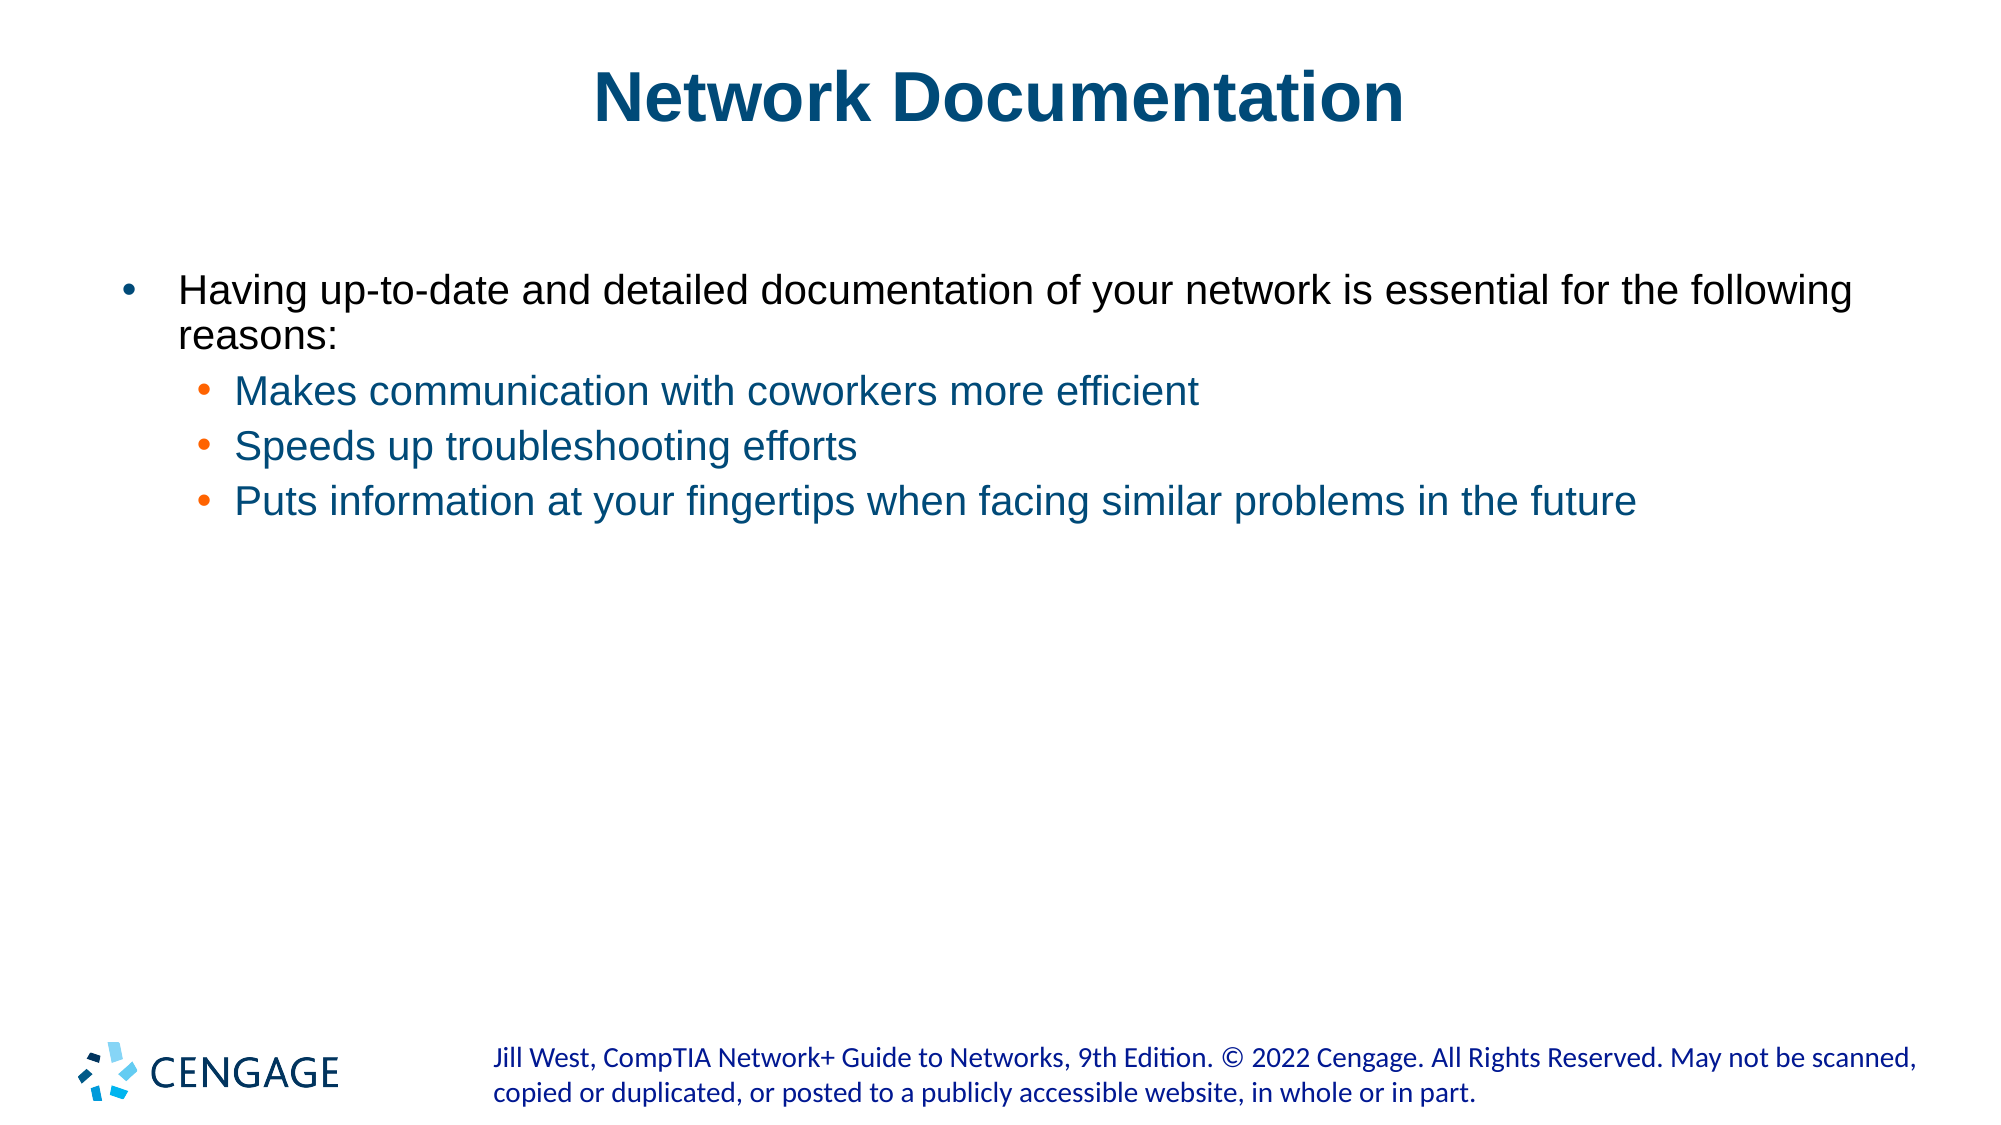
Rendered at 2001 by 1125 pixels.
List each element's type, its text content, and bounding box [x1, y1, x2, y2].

list Having up-to-date and detailed documentation of your network is essential for the following reasons: Makes communication with coworkers more efficient Speeds up troubleshooting efforts Puts information at your fingertips when facing similar problems in the future [121, 268, 1880, 990]
title Network Documentation [137, 59, 1863, 171]
picture [78, 1042, 338, 1101]
